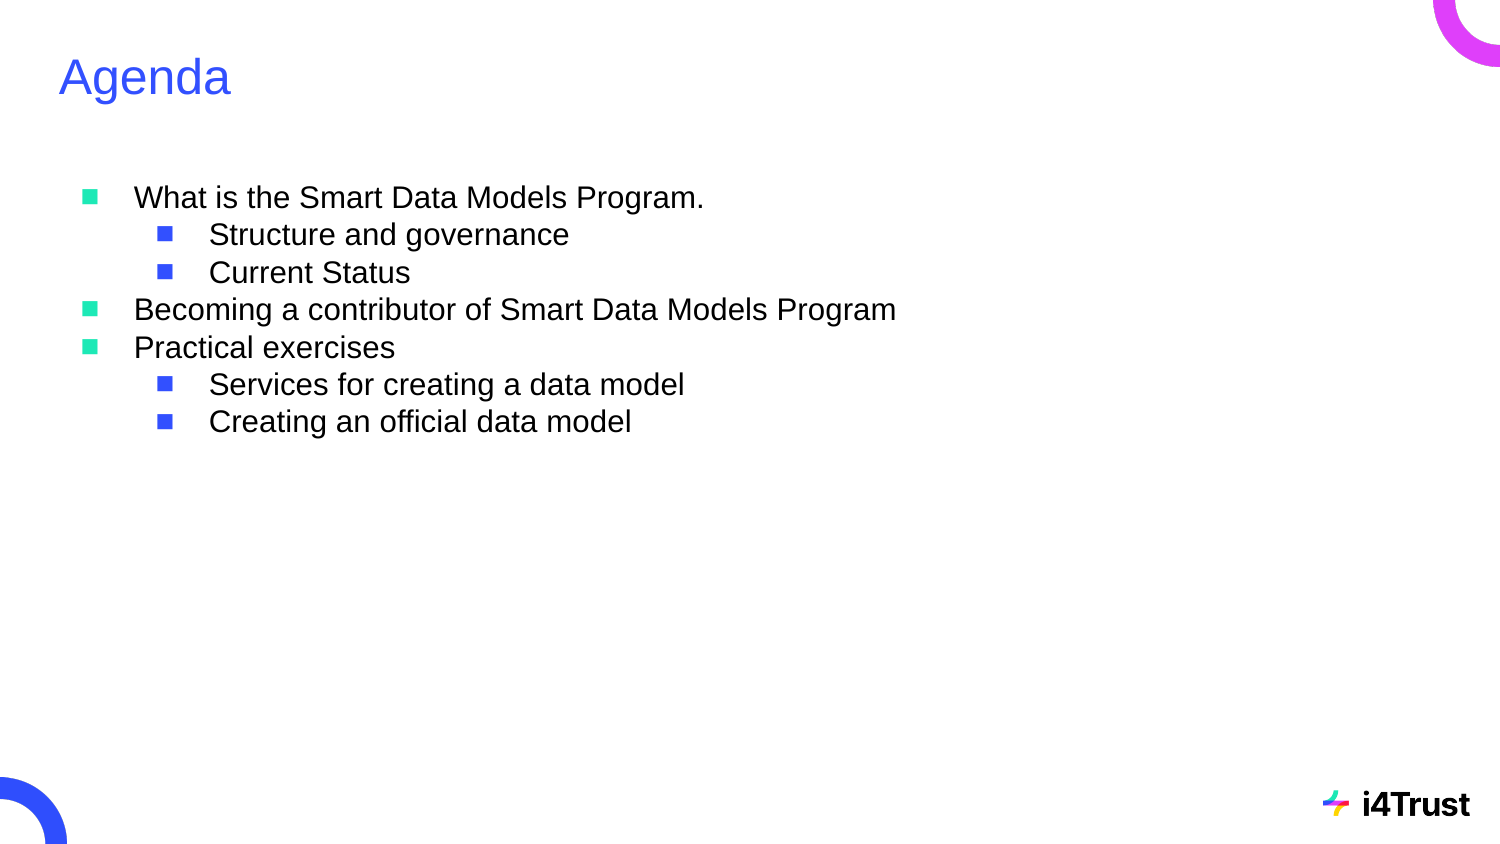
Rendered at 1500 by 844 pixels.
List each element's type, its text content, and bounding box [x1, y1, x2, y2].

text_box What is the Smart Data Models Program. Structure and governance Current Status Becoming a contributor of Smart Data Models Program Practical exercises Services for creating a data model Creating an official data model [58, 177, 1388, 753]
picture [1322, 782, 1471, 825]
title Agenda [58, 44, 1388, 118]
picture [0, 777, 67, 844]
picture [1433, 0, 1500, 67]
